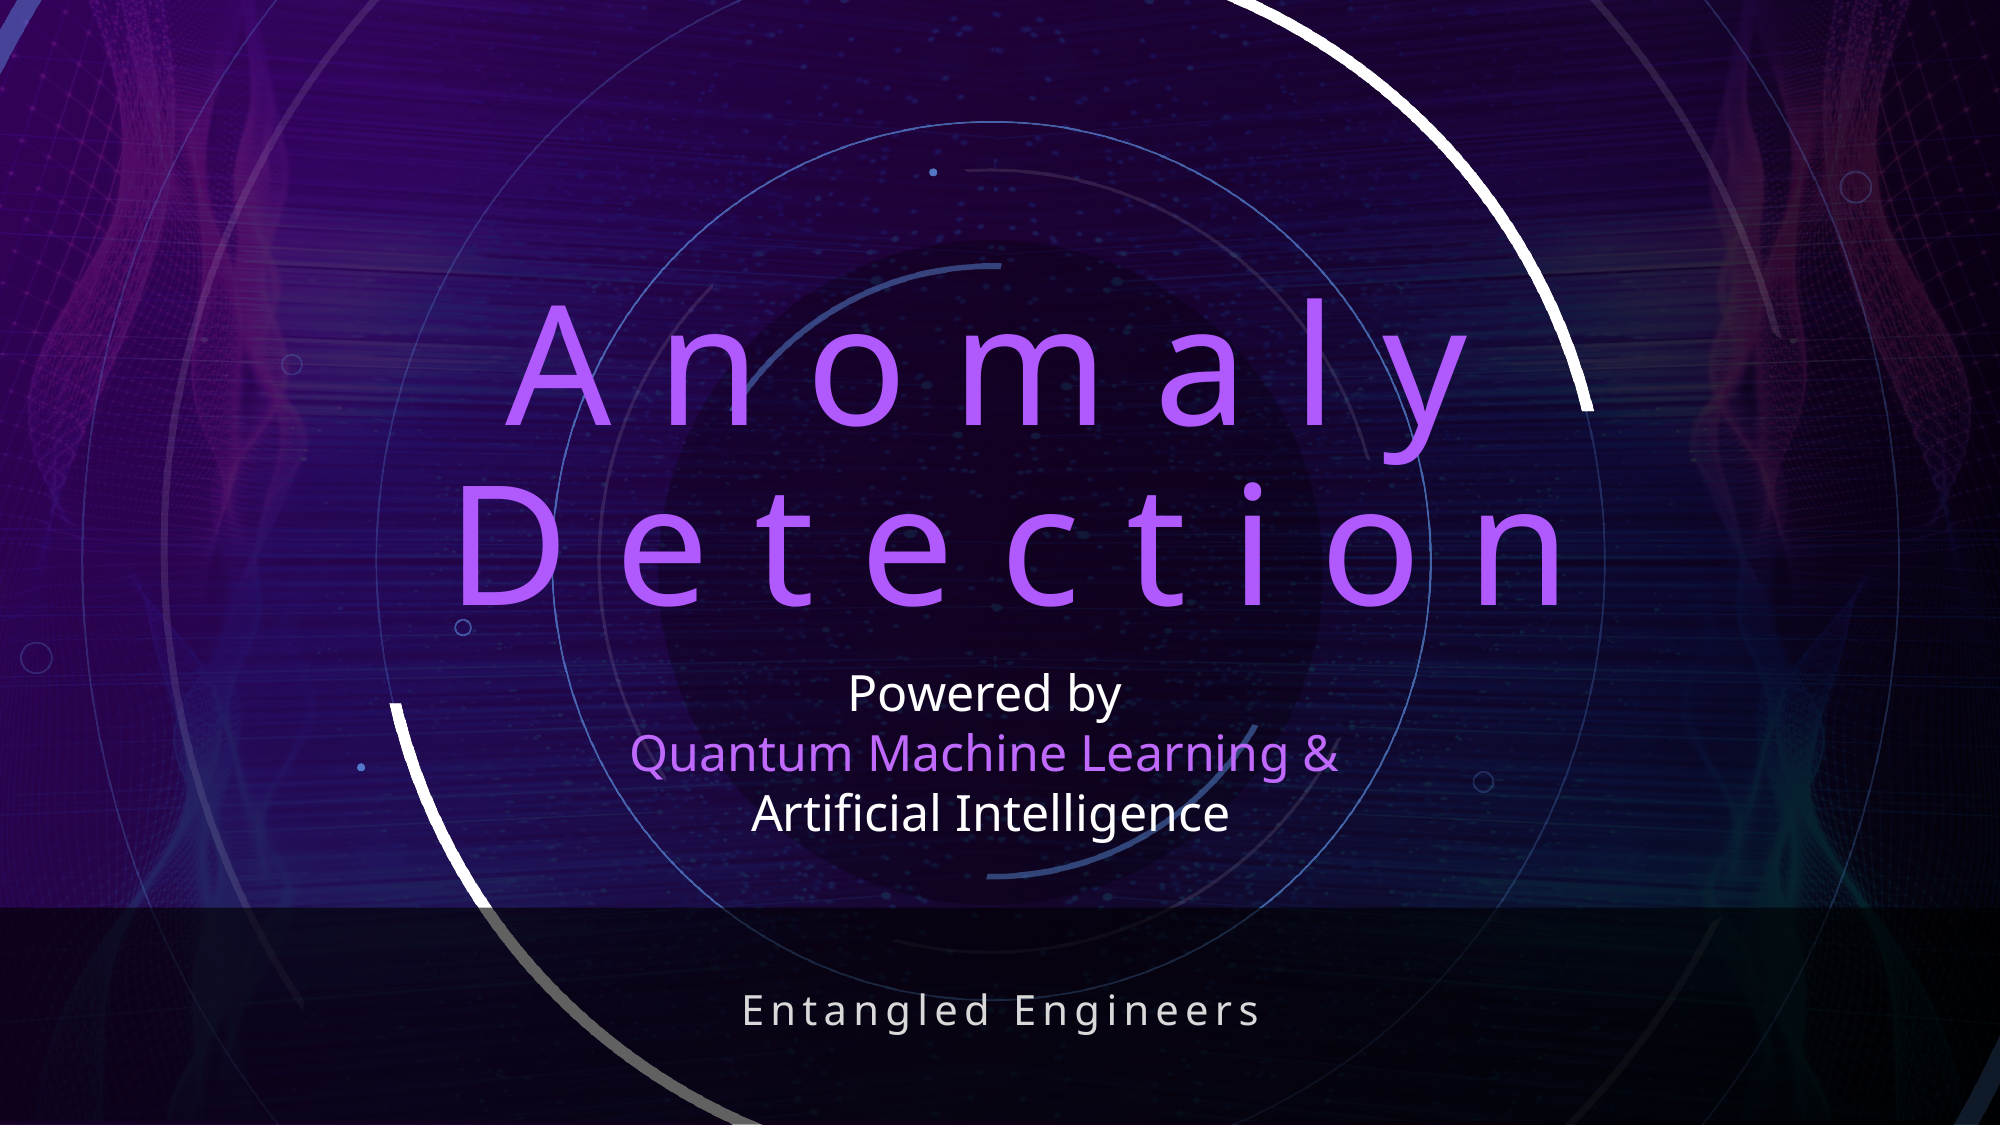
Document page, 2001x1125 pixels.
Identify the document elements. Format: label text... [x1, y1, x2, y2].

title Anomaly Detection [9, 296, 2000, 627]
picture [0, 0, 2000, 907]
list Entangled Engineers [0, 907, 2000, 1125]
text_box Powered by Quantum Machine Learning & Artificial Intelligence [407, 653, 1576, 849]
